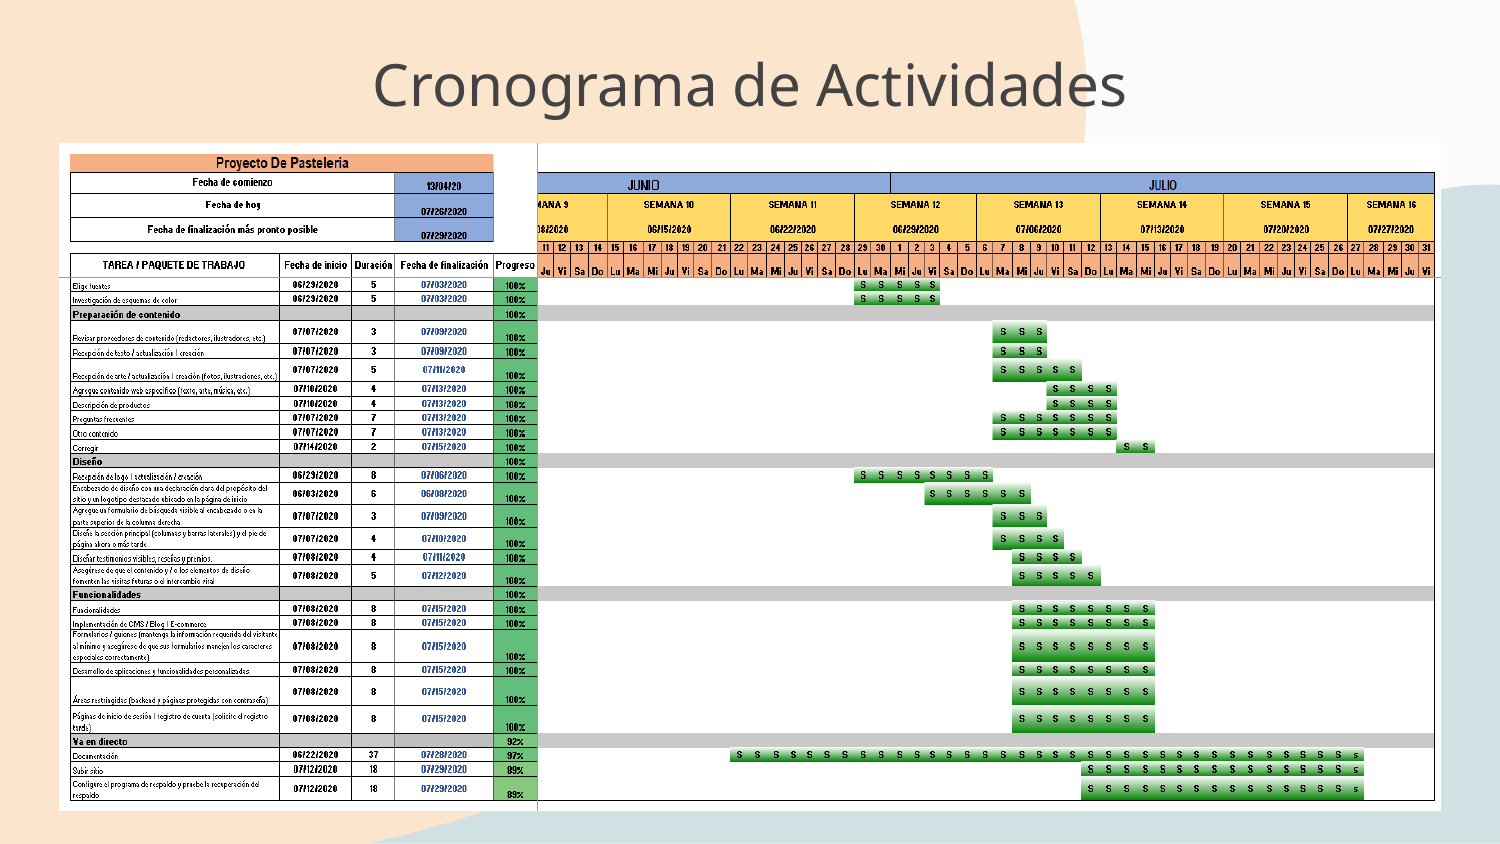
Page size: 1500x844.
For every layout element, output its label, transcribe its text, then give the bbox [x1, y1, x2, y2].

title Cronograma de Actividades [230, 32, 1270, 127]
picture [58, 143, 1442, 812]
